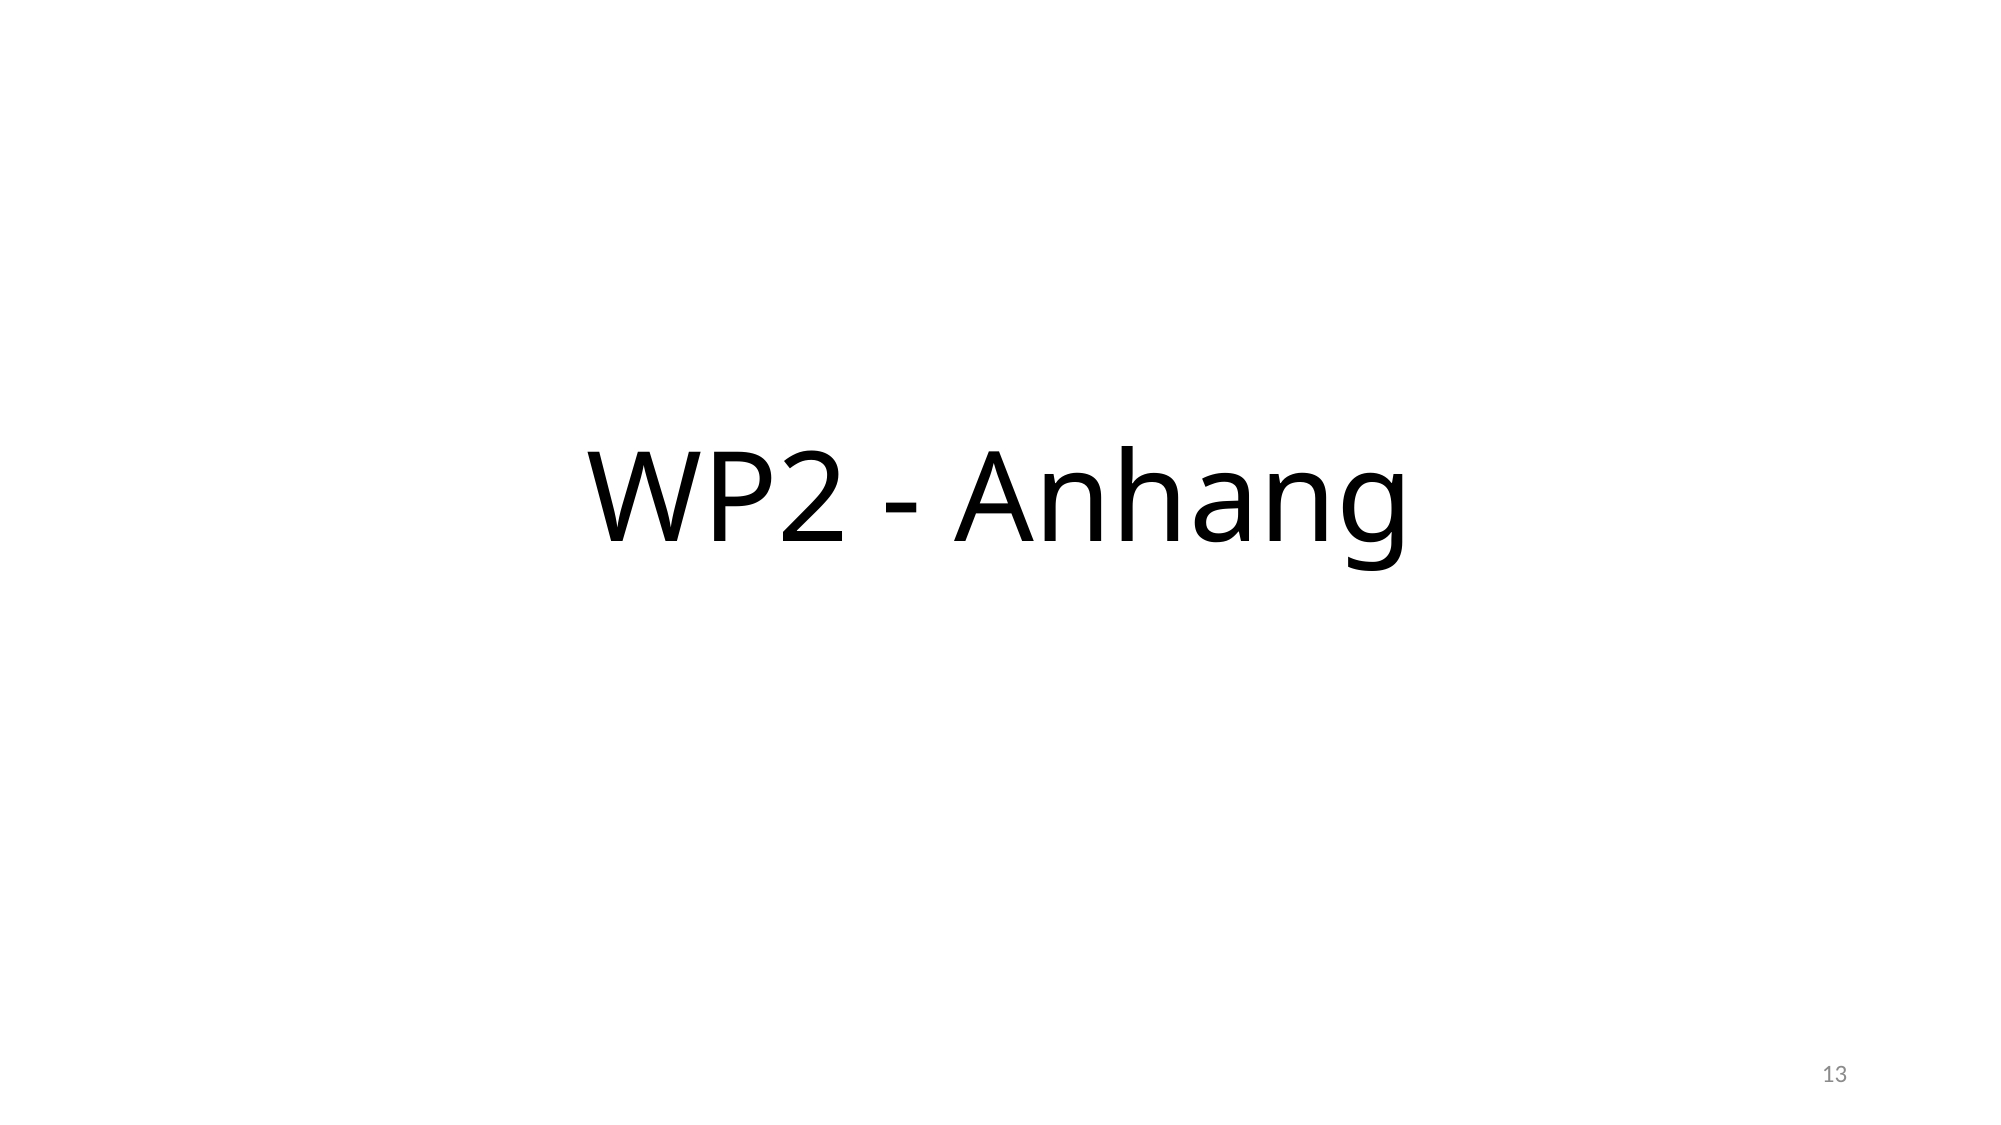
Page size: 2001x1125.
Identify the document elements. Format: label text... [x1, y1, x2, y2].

title WP2 - Anhang [249, 184, 1750, 576]
slide_number 13 [1412, 1042, 1863, 1103]
